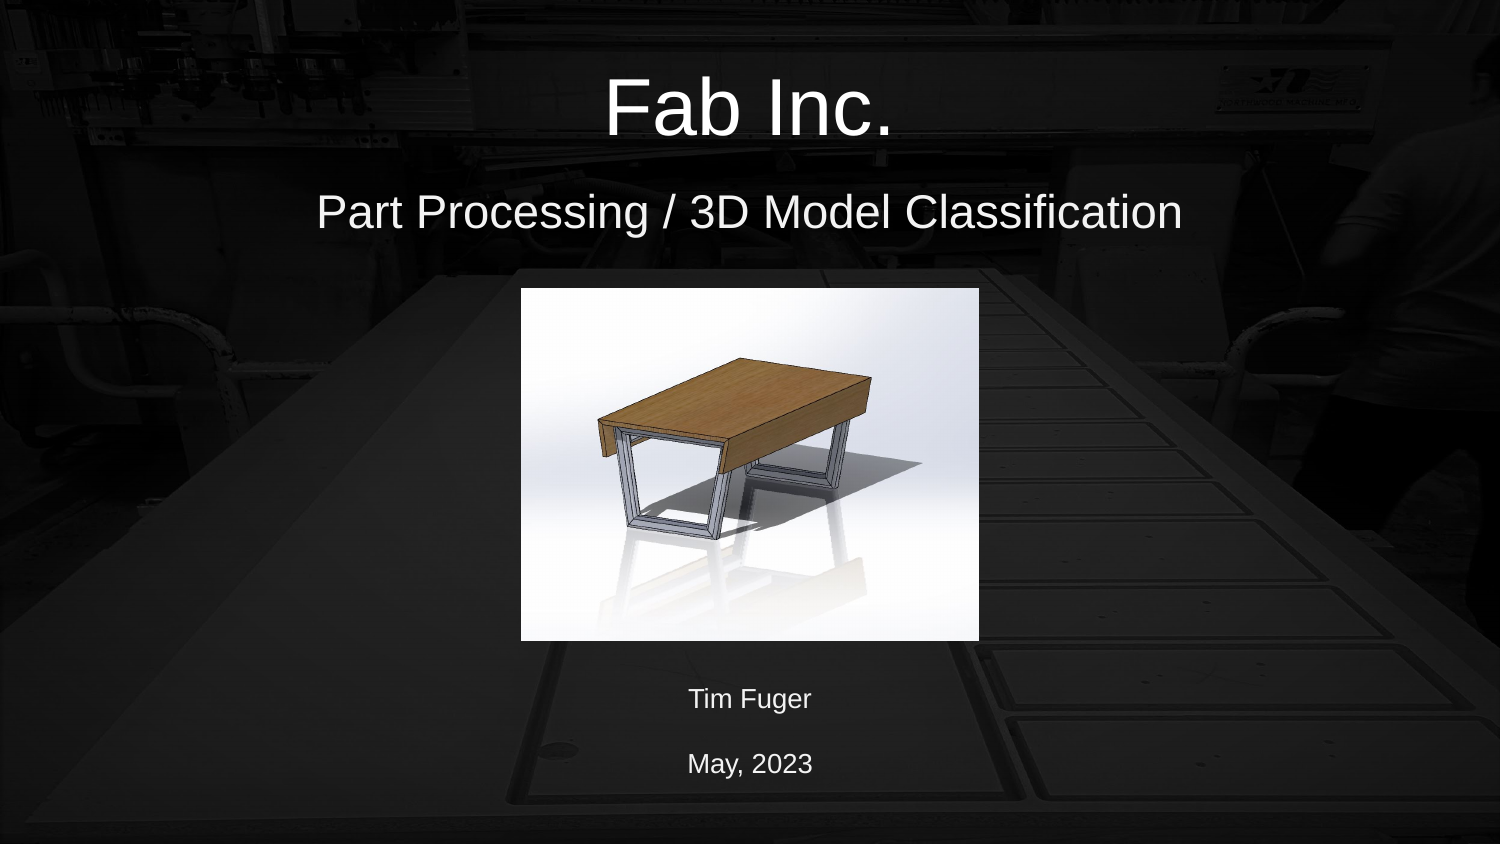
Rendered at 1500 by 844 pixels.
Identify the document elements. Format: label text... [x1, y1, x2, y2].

title Fab Inc. [249, 25, 1251, 167]
subtitle Part Processing / 3D Model Classification [285, 166, 1215, 264]
subtitle Tim Fuger May, 2023 [51, 666, 1449, 797]
picture [0, 0, 1500, 844]
